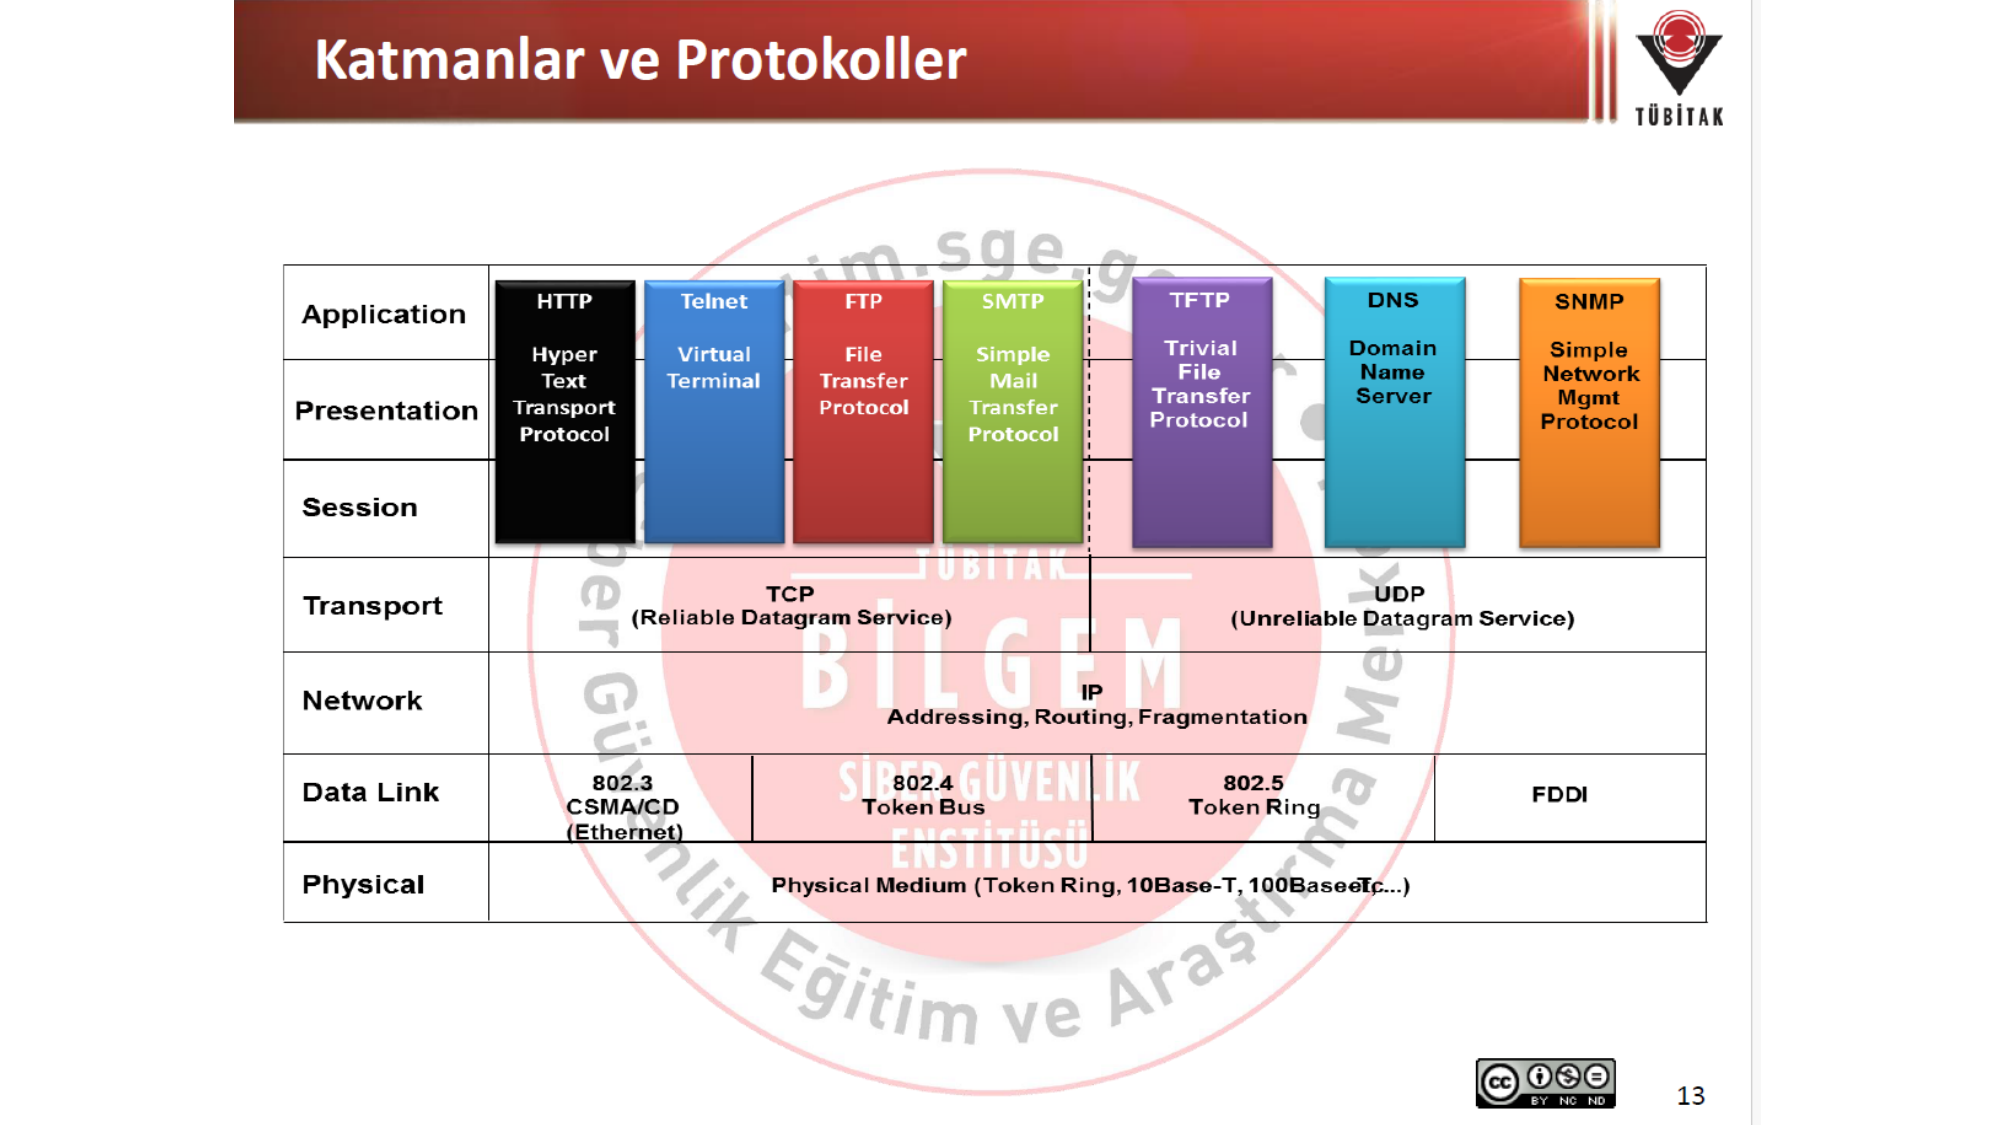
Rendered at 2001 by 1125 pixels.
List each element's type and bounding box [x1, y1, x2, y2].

picture [234, 0, 1761, 1125]
